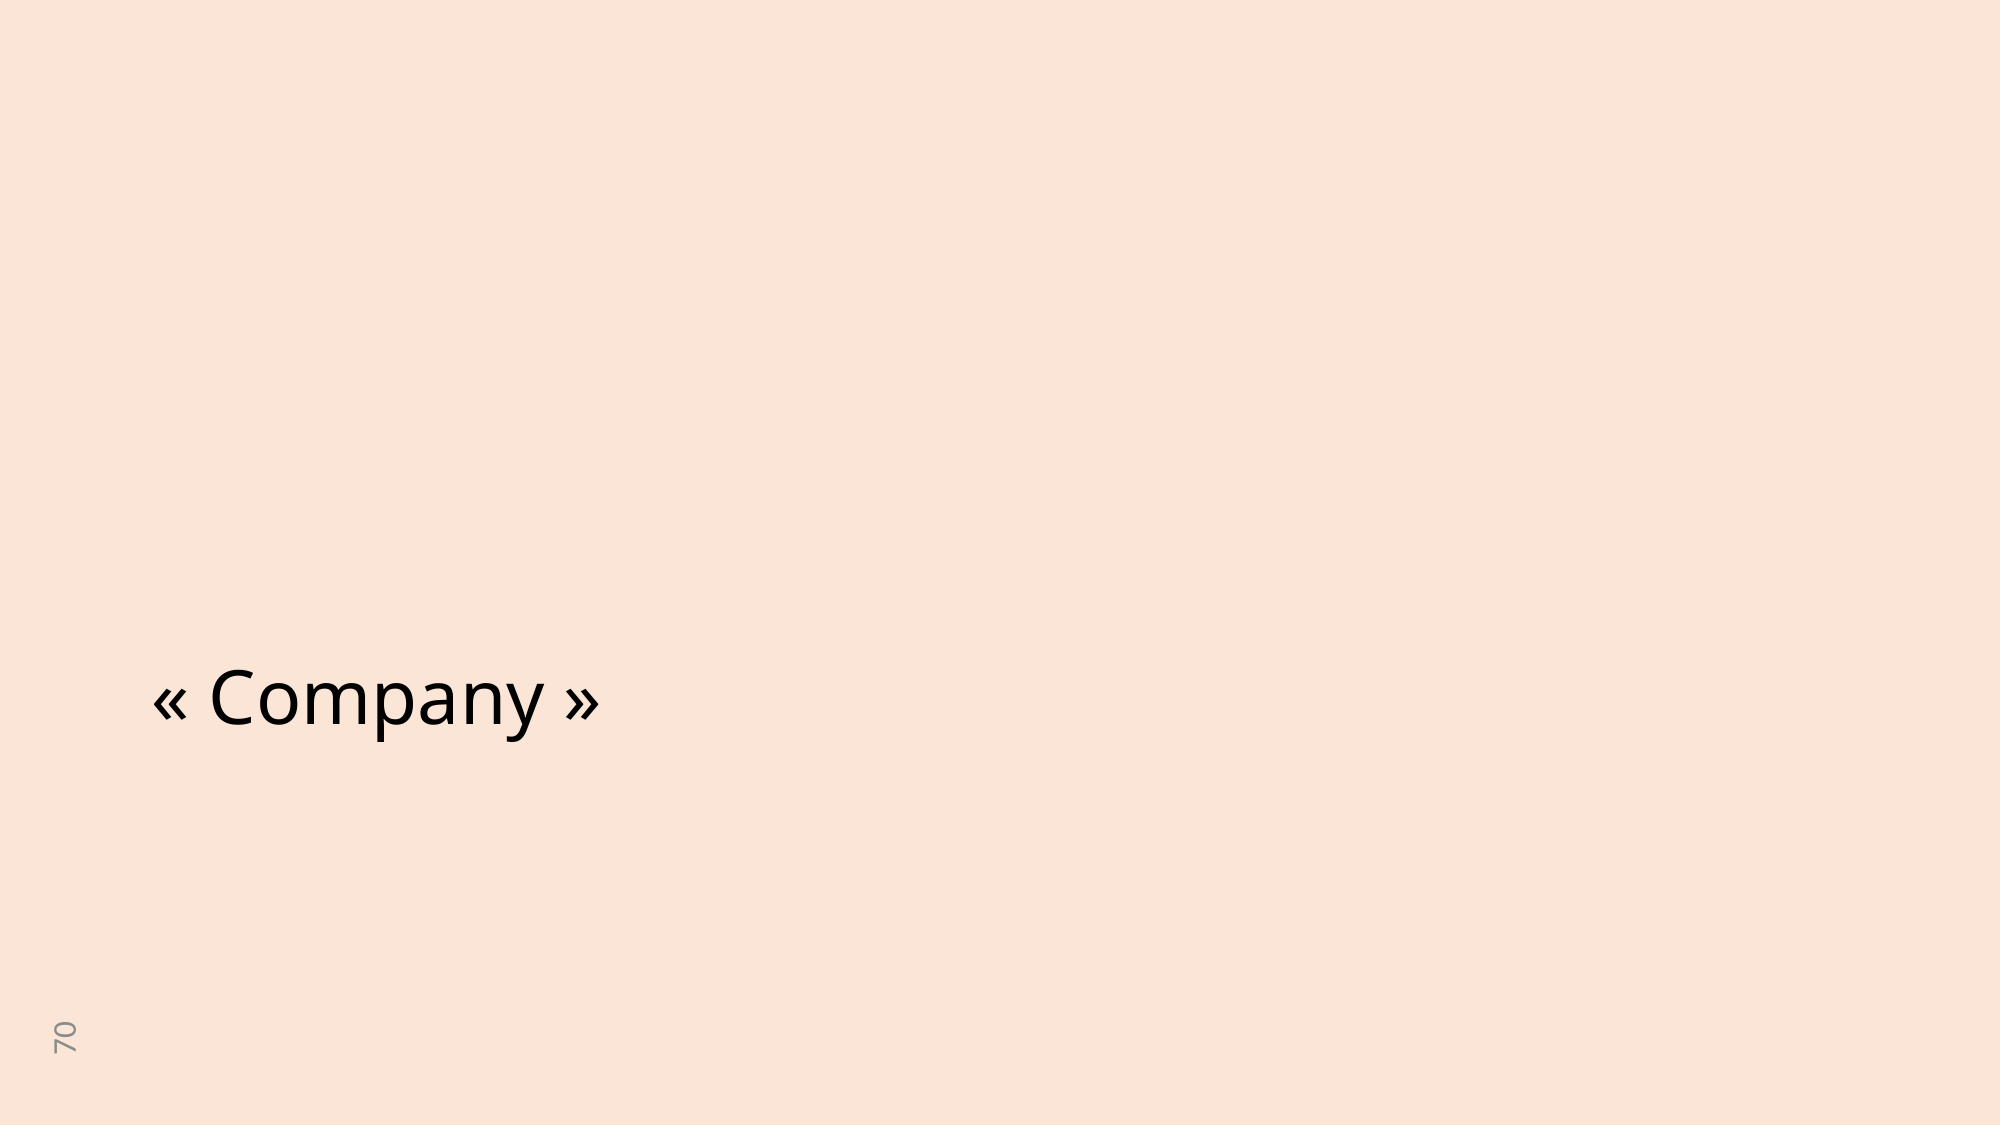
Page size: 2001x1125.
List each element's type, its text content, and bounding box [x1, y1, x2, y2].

slide_number 70 [32, 969, 93, 1108]
title « Company » [136, 280, 1862, 749]
